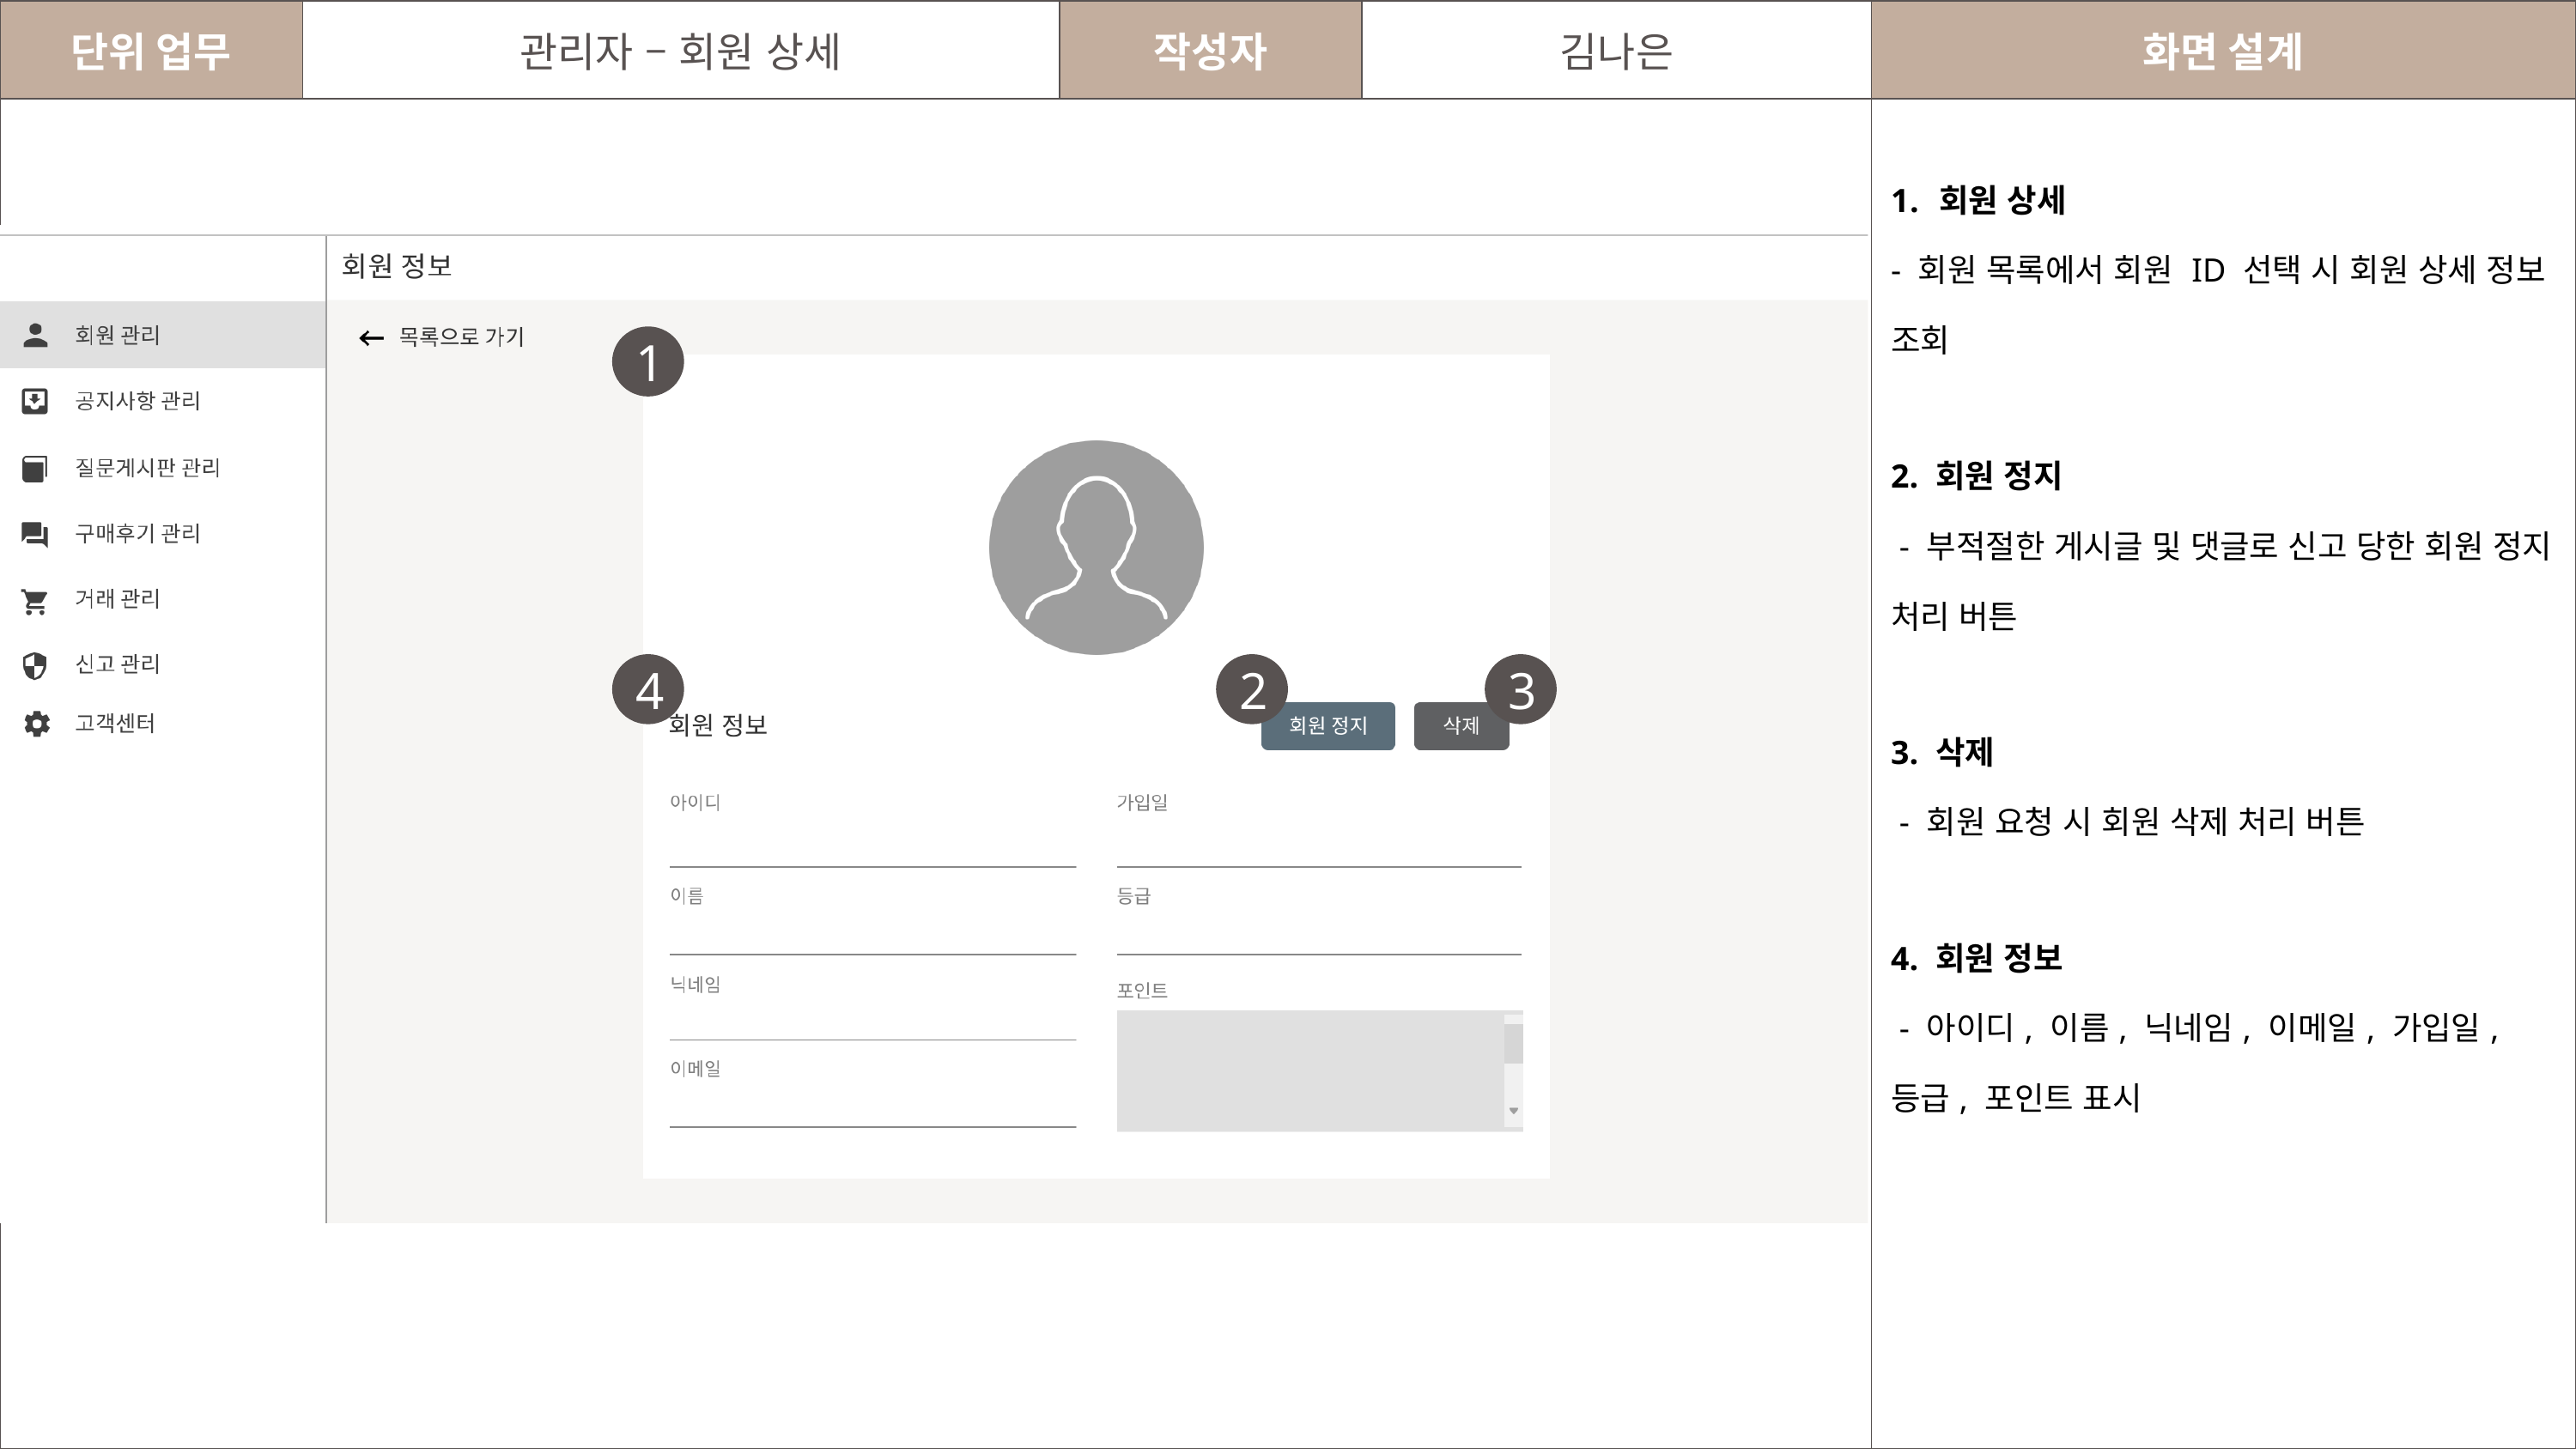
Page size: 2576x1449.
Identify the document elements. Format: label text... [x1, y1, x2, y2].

table_cell 회원 상세 - 회원 목록에서 회원 ID 선택 시 회원 상세 정보 조회 2. 회원 정지 - 부적절한 게시글 및 댓글로 신고 당한 회원 정지 처리 버튼 3. 삭제 - 회원 요청 시 회원 삭제 처리 버튼 4. 회원 정보 - 아이디, 이름, 닉네임, 이메일, 가입일, 등급, 포인트 표시 [1872, 100, 2575, 1448]
table_header 관리자 – 회원 상세 [303, 2, 1059, 98]
picture [0, 225, 1868, 1223]
table_header 작성자 [1060, 2, 1361, 98]
table_header 김나은 [1363, 2, 1871, 98]
table_cell [1, 100, 1871, 1448]
table_header 단위 업무 [1, 2, 302, 98]
table_header 화면 설계 [1872, 2, 2575, 98]
